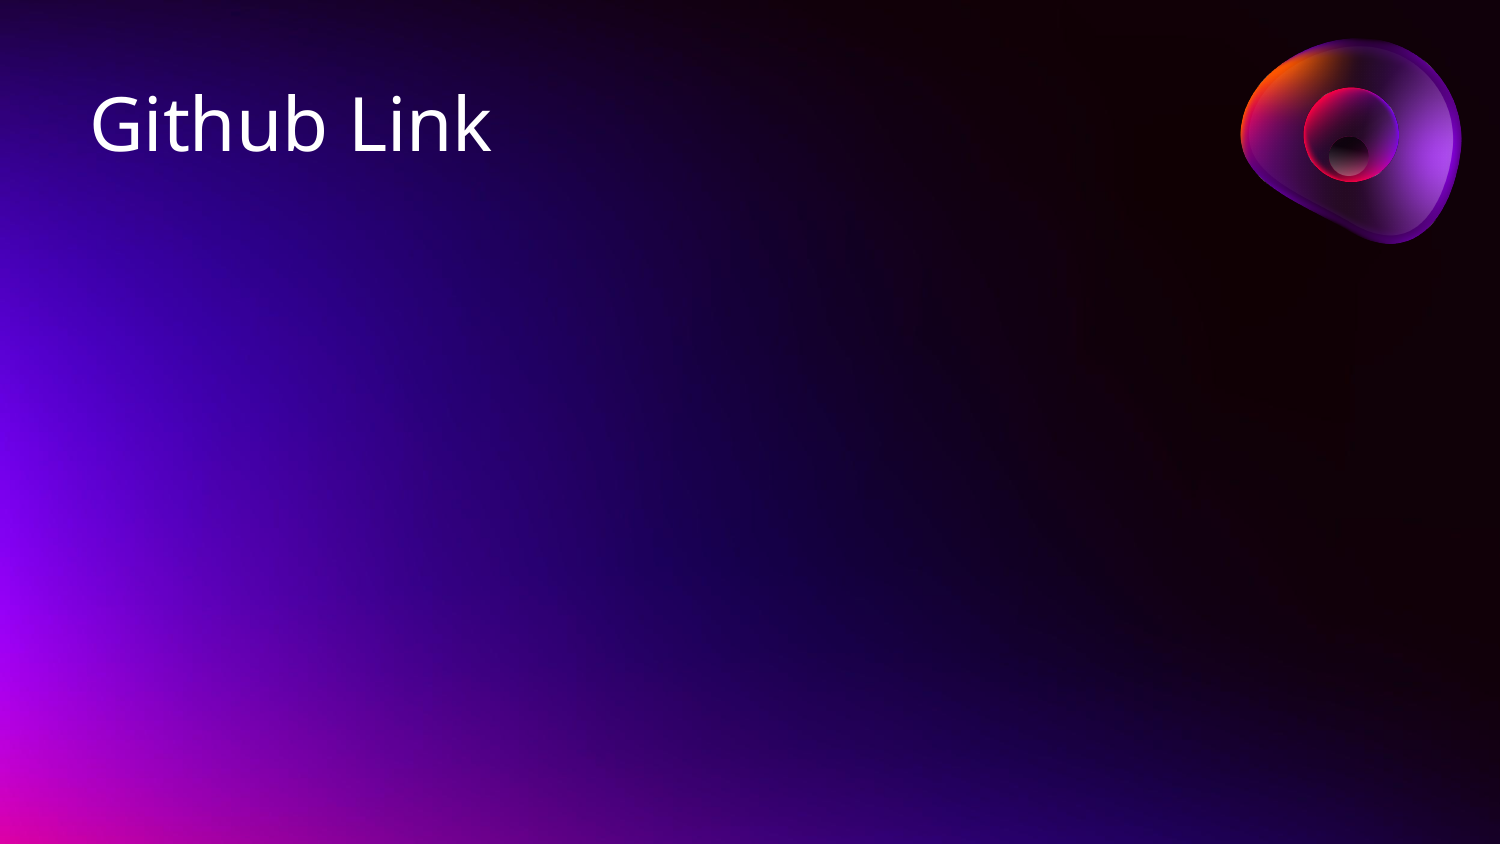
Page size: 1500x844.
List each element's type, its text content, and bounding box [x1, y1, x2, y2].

picture [0, 0, 1500, 844]
title Github Link [74, 74, 1342, 169]
